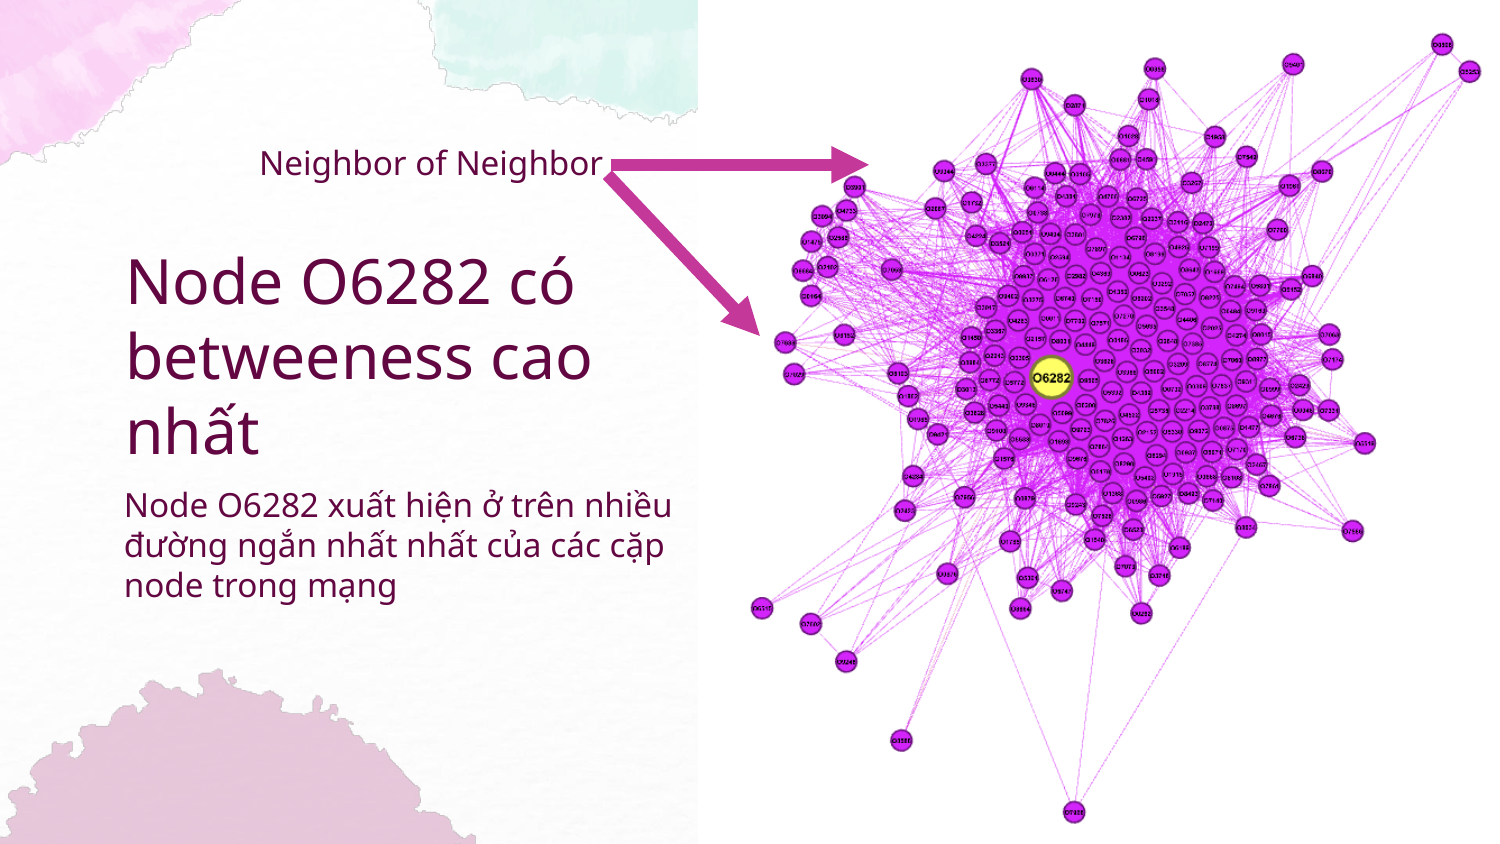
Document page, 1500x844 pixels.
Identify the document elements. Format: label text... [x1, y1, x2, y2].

subtitle Node O6282 xuất hiện ở trên nhiều đường ngắn nhất nhất của các cặp node trong mạng [108, 468, 692, 661]
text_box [607, 174, 761, 337]
text_box Neighbor of Neighbor [244, 129, 669, 195]
picture [0, 0, 1500, 844]
title Node O6282 có betweeness cao nhất [110, 247, 692, 462]
